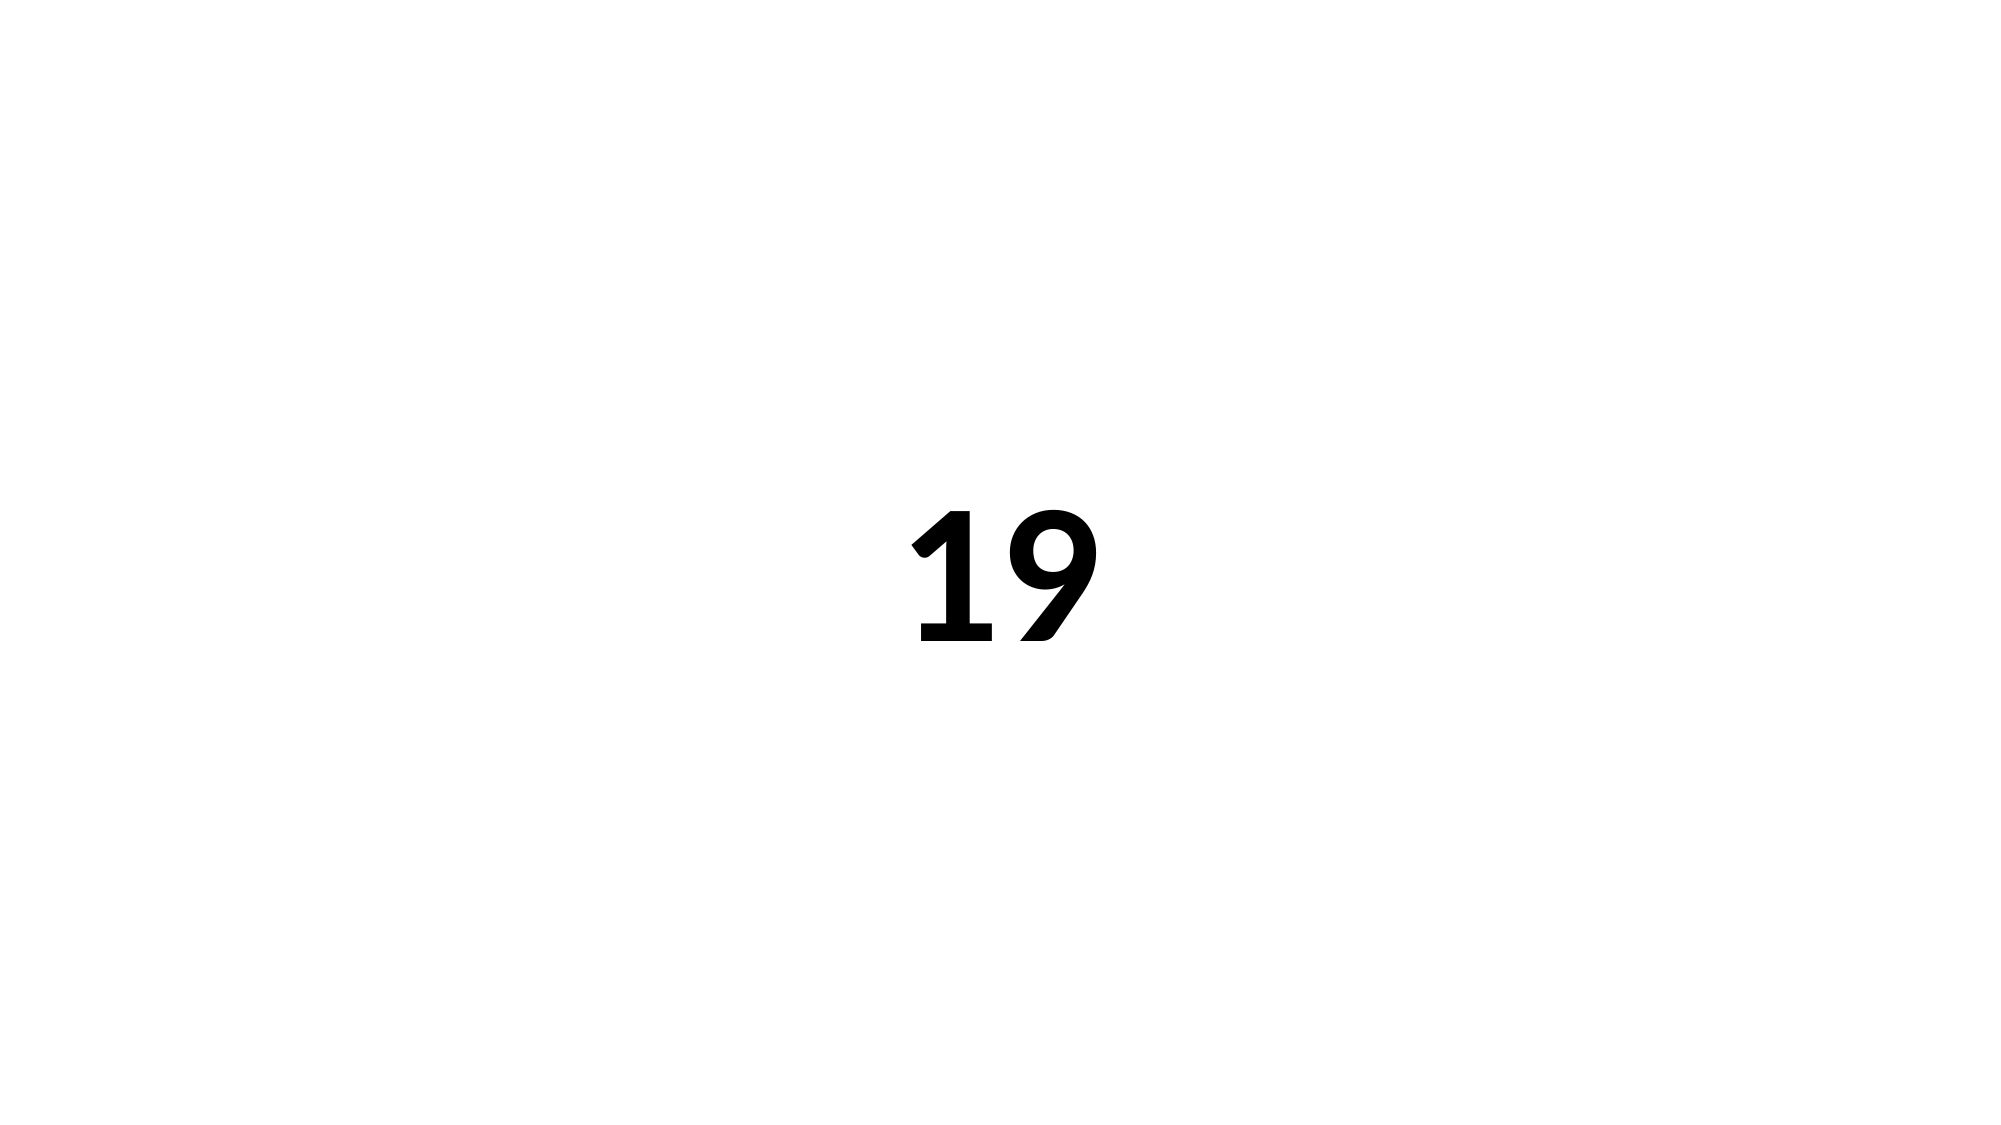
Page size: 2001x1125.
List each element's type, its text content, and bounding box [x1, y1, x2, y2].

text_box 19 [0, 433, 2000, 689]
